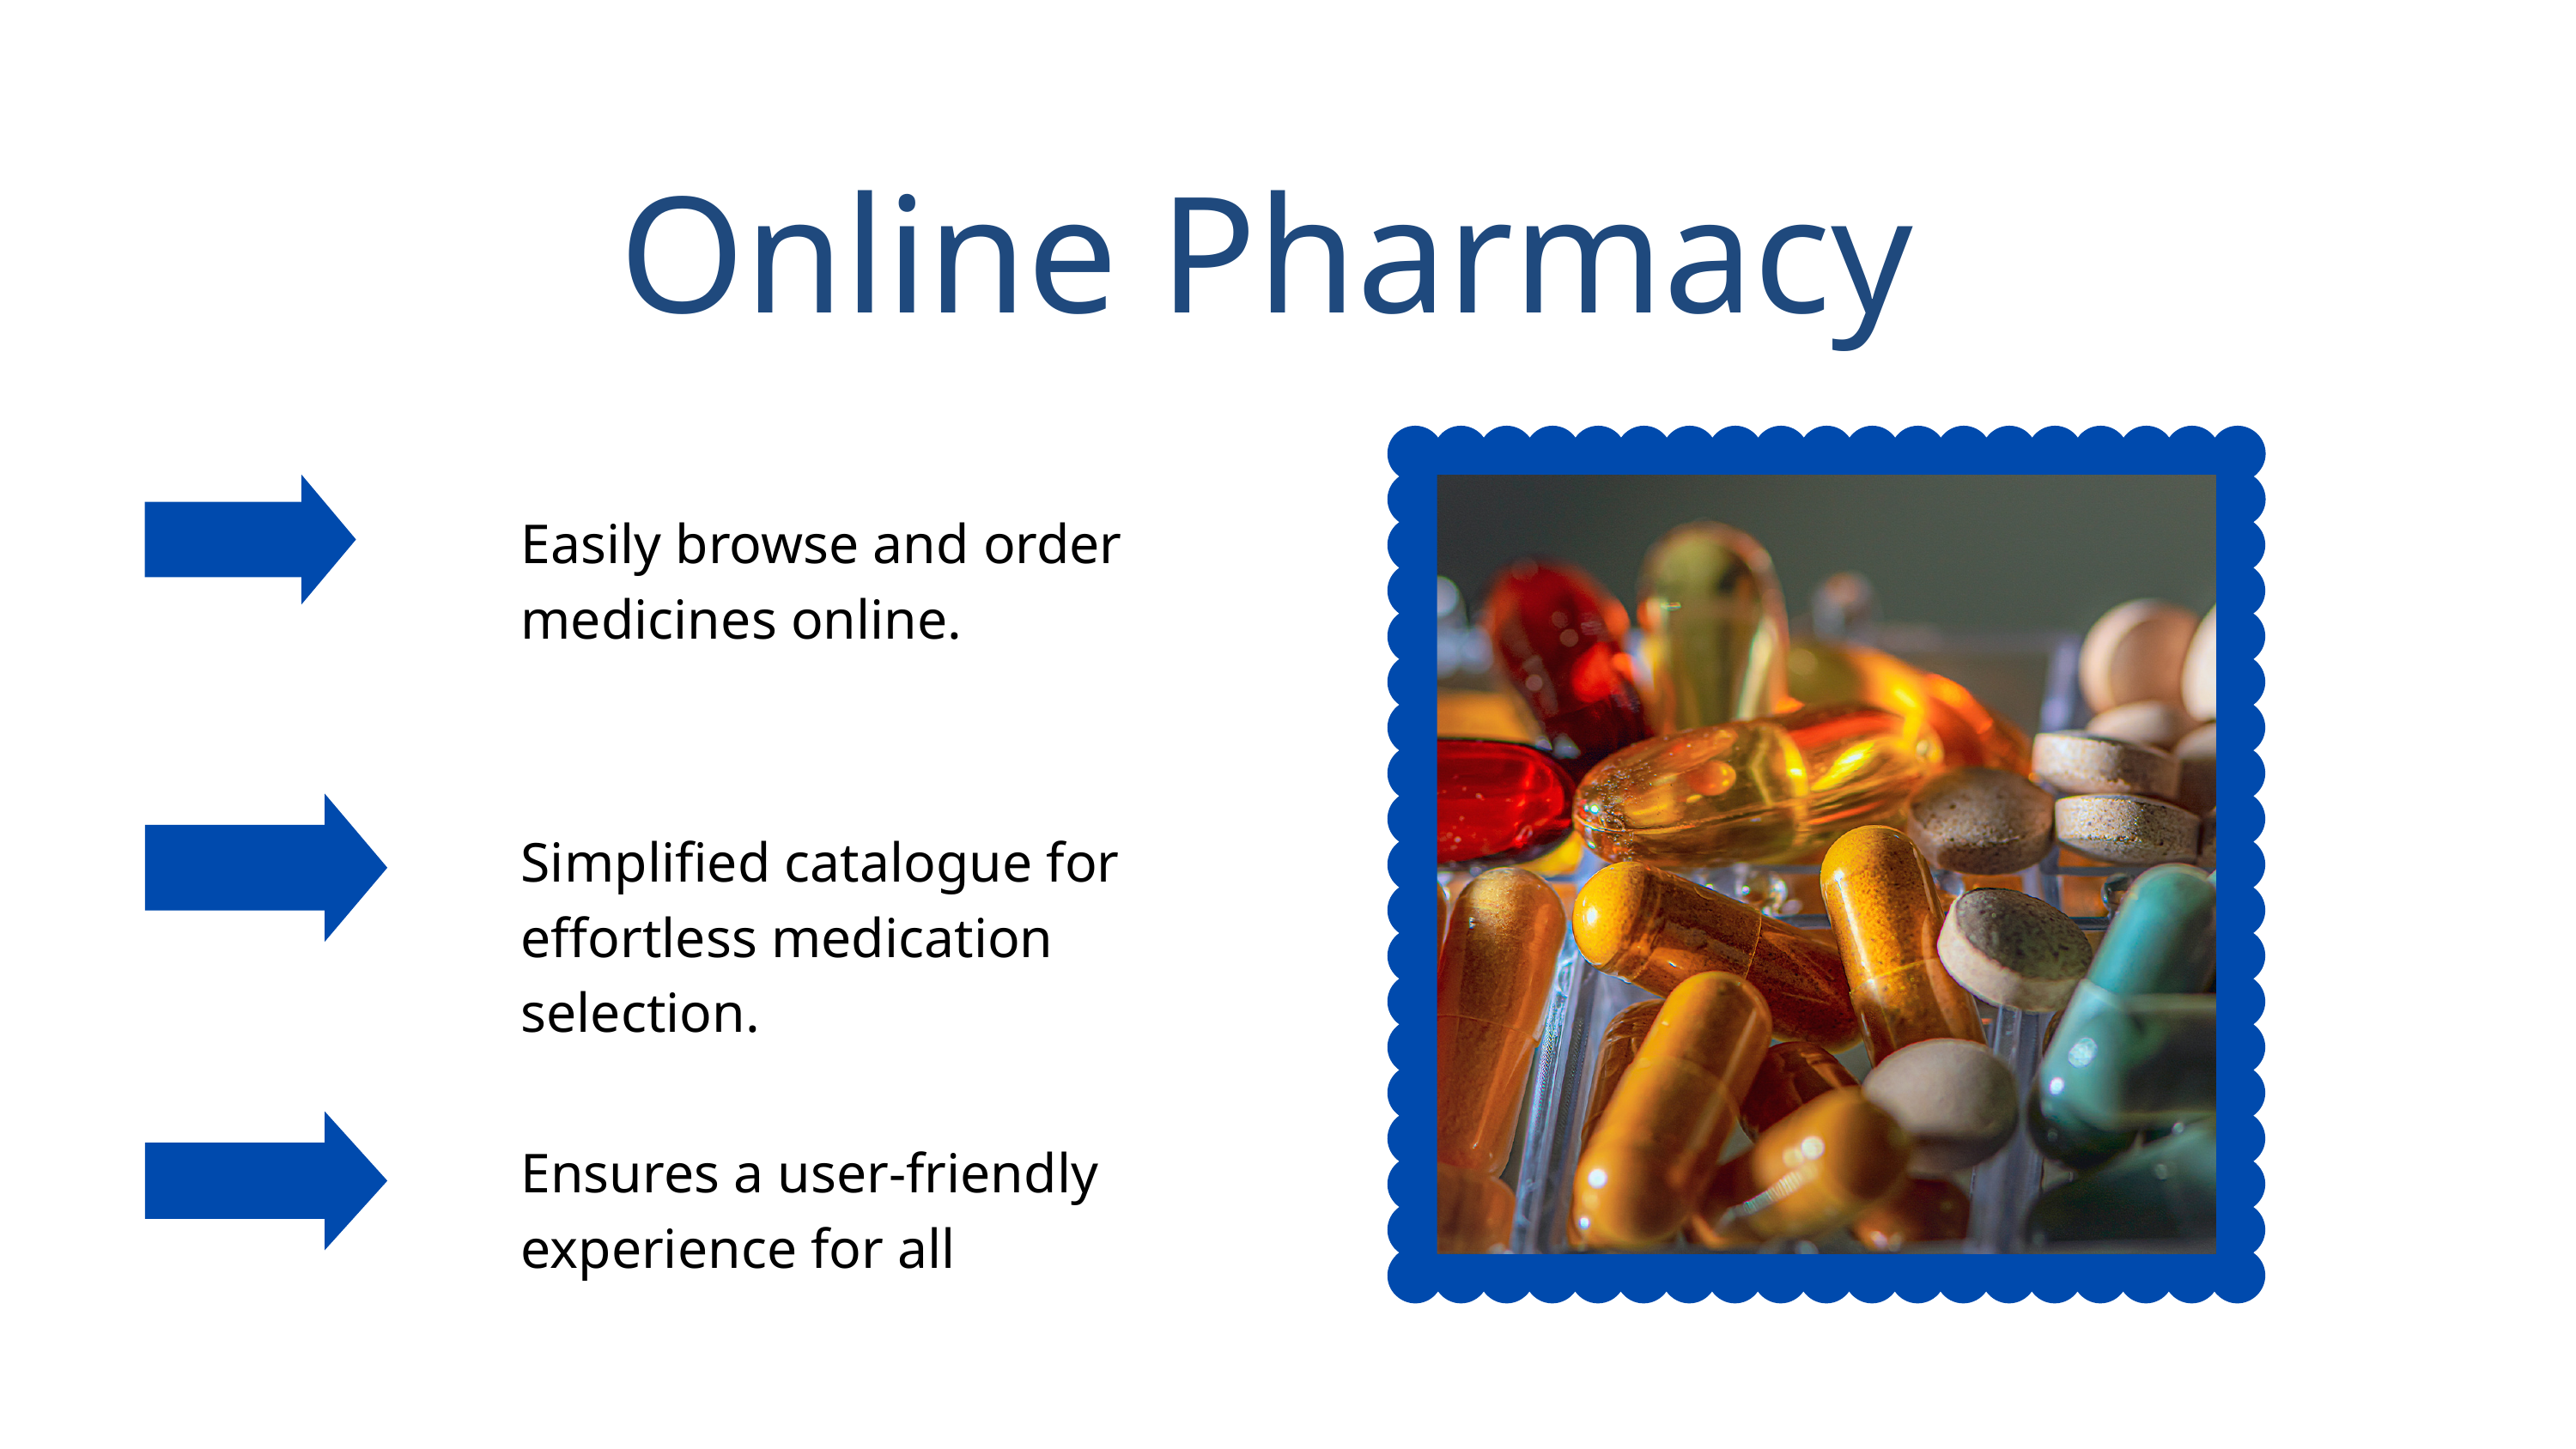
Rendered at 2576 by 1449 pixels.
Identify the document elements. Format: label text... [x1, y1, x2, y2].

text_box Simplified catalogue for effortless medication selection. [520, 817, 1154, 1044]
text_box Online Pharmacy [310, 119, 2266, 345]
text_box Easily browse and order medicines online. [520, 499, 1154, 650]
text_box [1387, 425, 2266, 1304]
text_box Ensures a user-friendly experience for all [520, 1129, 1154, 1280]
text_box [144, 1111, 388, 1251]
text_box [144, 474, 356, 605]
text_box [144, 793, 388, 943]
